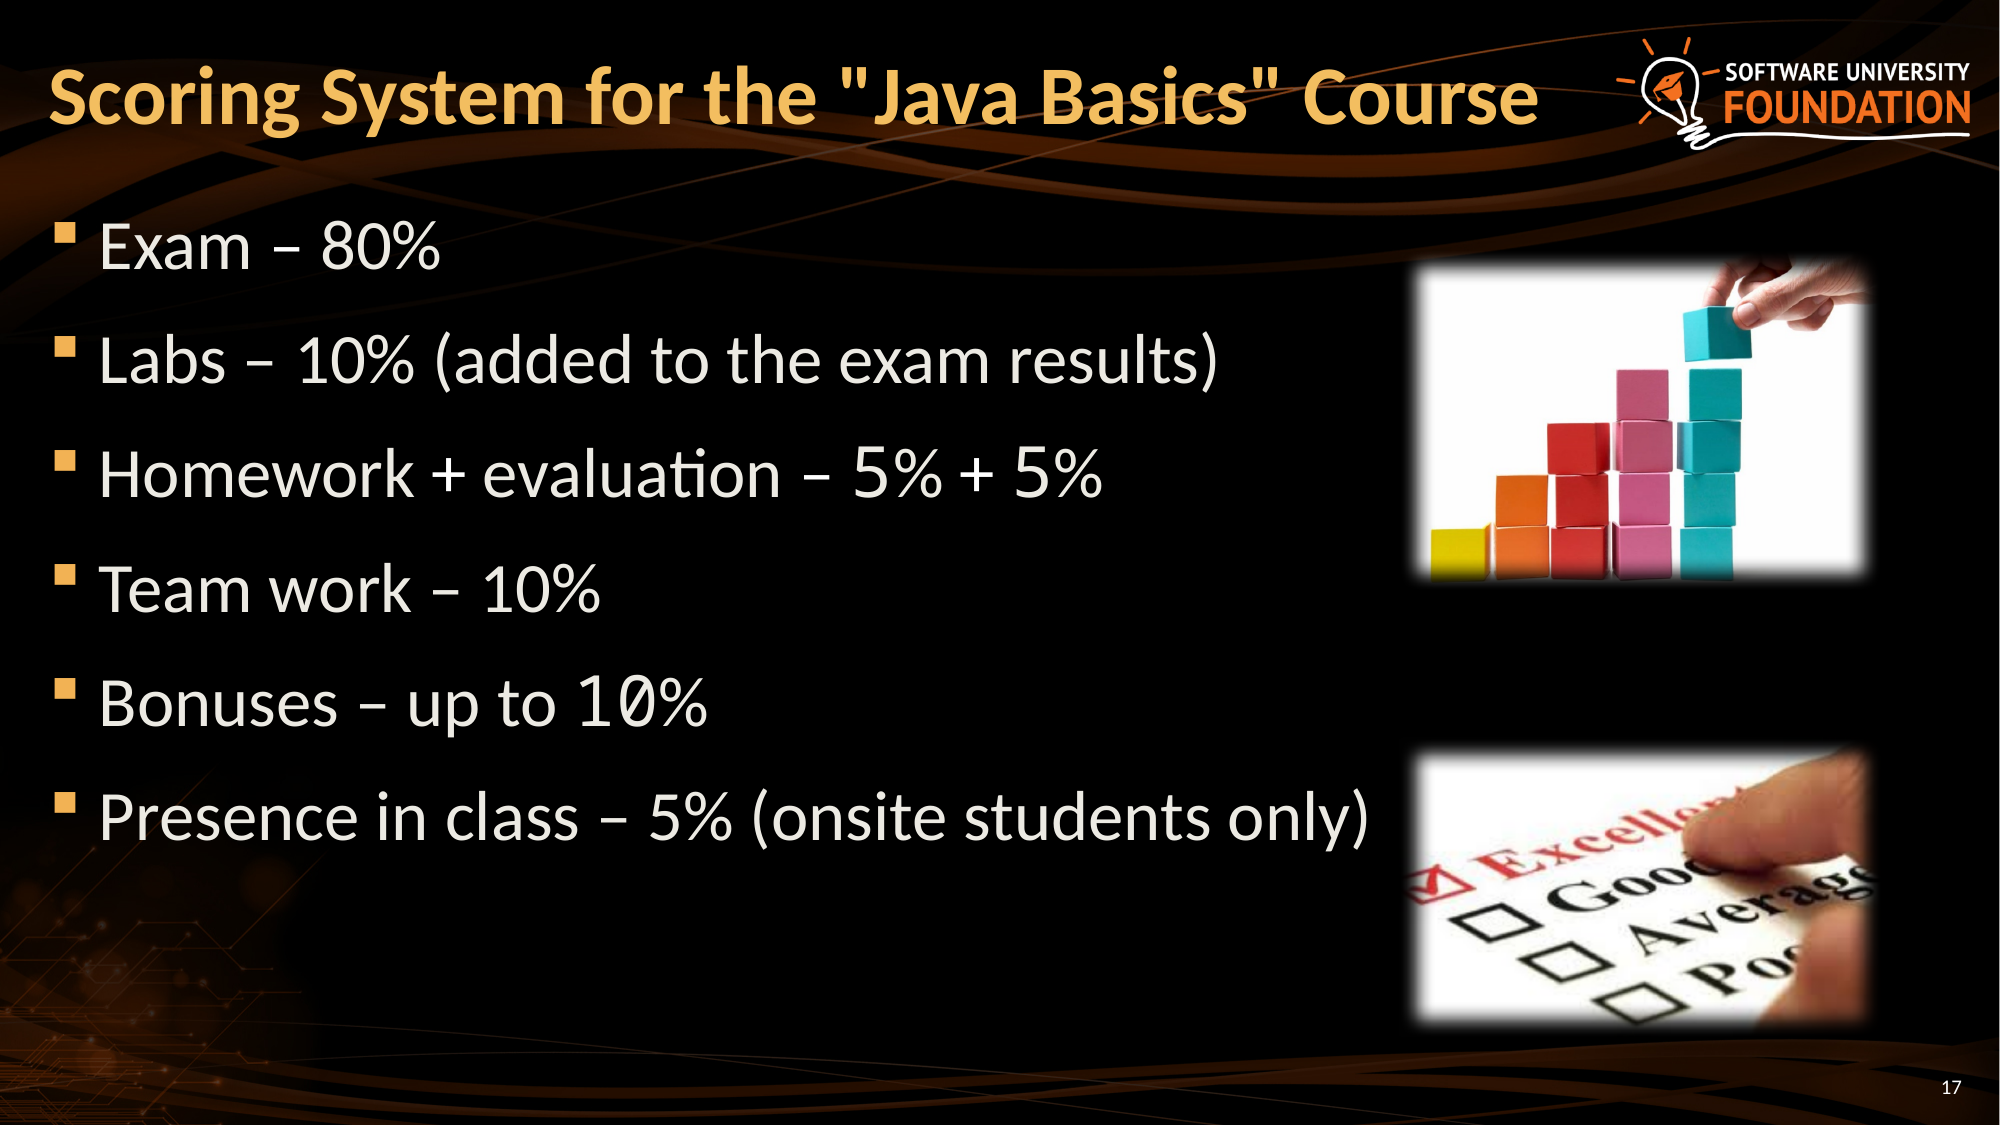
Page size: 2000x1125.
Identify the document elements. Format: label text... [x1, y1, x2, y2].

title Scoring System for the "Java Basics" Course [30, 6, 1602, 189]
list Exam – 80% Labs – 10% (added to the exam results) Homework + evaluation – 5% + 5% Team work – 10% Bonuses – up to 10% Presence in class – 5% (onsite students only) [31, 188, 1968, 1103]
picture [0, 0, 2000, 1125]
